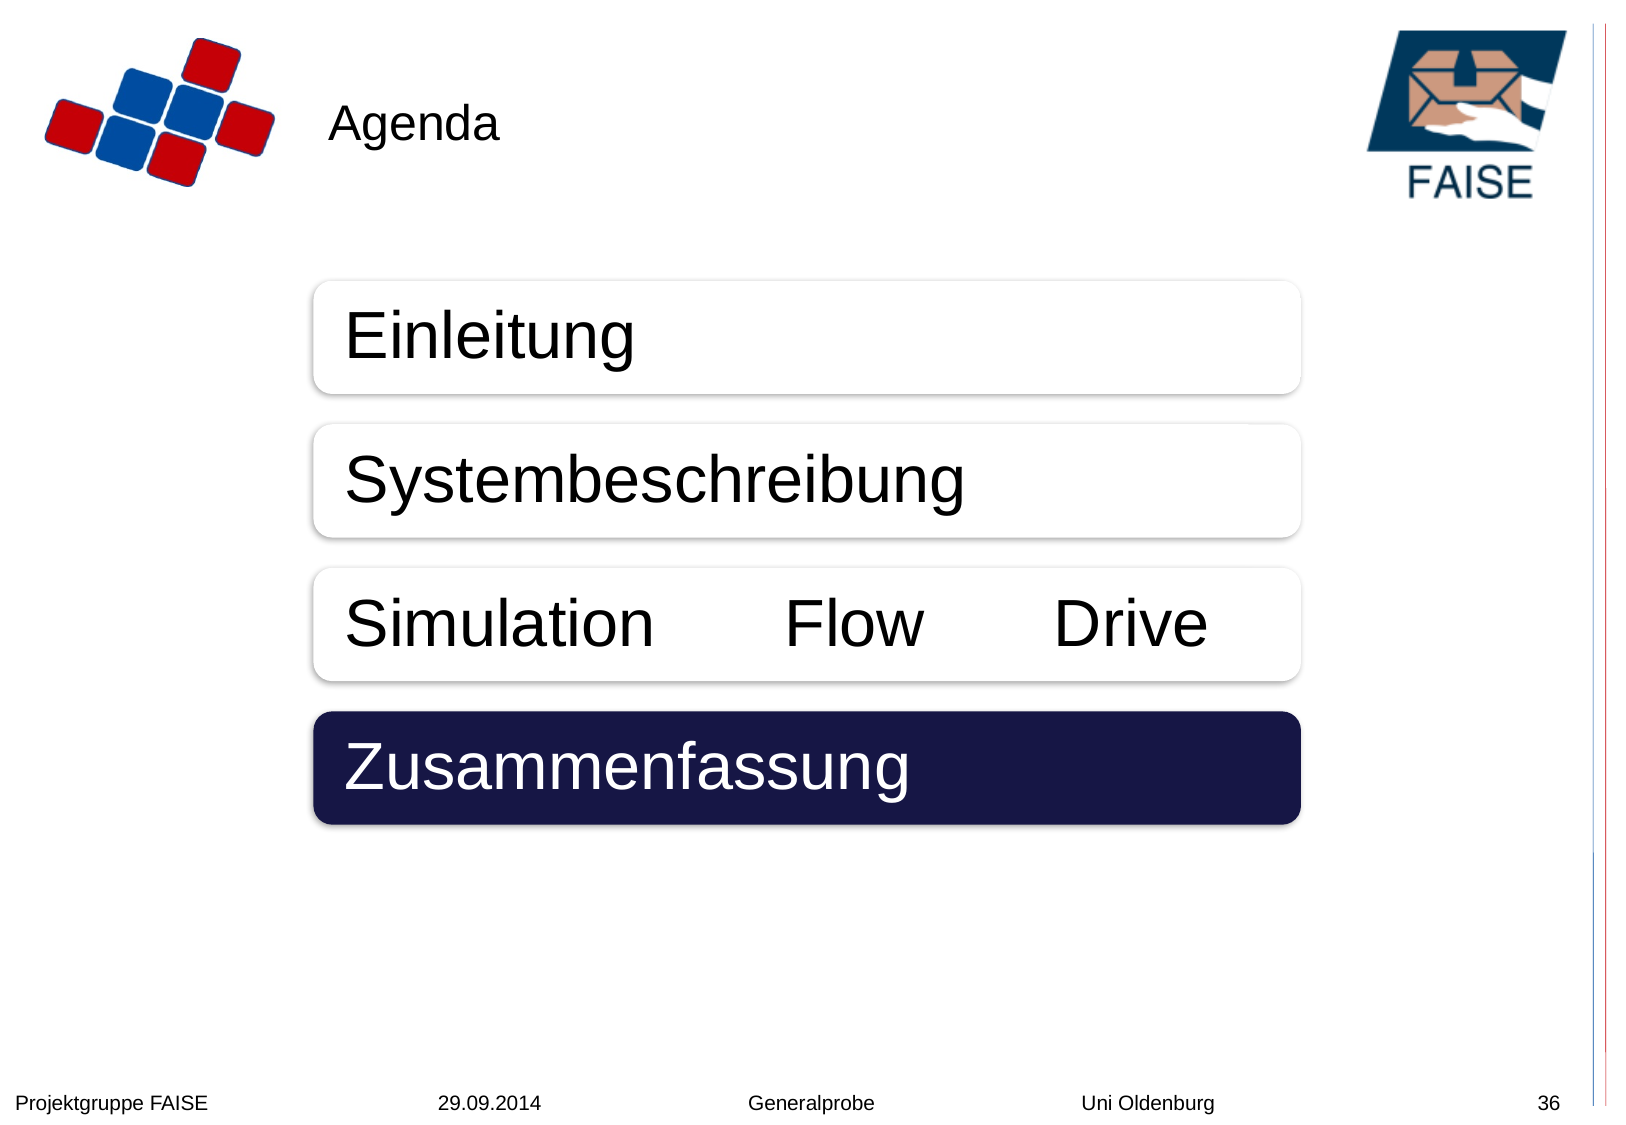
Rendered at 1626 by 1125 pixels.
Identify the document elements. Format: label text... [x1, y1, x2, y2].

title Agenda [313, 44, 1544, 197]
slide_number 36 [1530, 1082, 1576, 1119]
picture [1364, 23, 1575, 210]
footer Projektgruppe FAISE 29.09.2014 Generalprobe Uni Oldenburg [0, 1082, 1530, 1125]
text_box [313, 171, 1302, 1017]
picture [44, 38, 288, 187]
